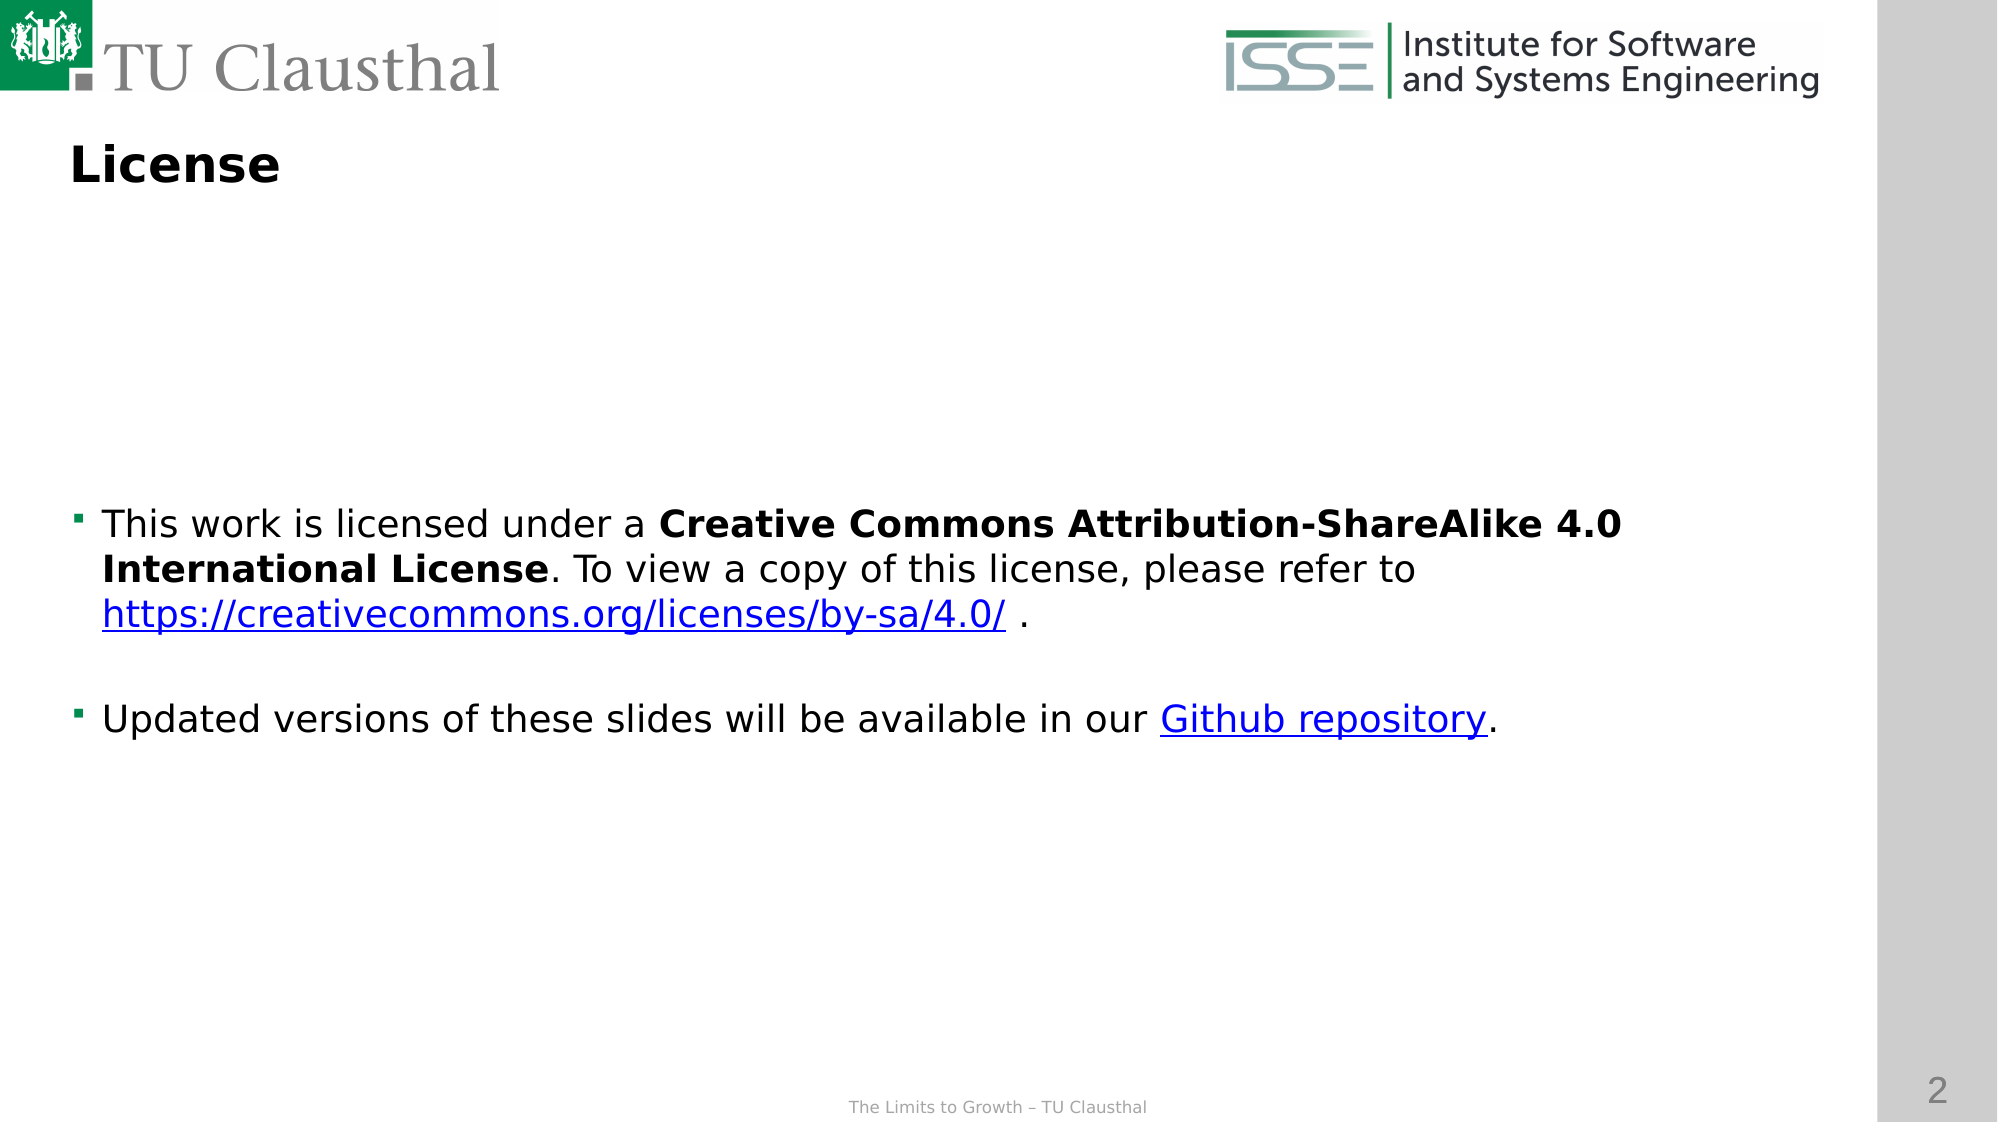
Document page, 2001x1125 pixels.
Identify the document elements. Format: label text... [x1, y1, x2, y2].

text_box This work is licensed under a Creative Commons Attribution-ShareAlike 4.0 International License. To view a copy of this license, please refer to https://creativecommons.org/licenses/by-sa/4.0/ . Updated versions of these slides will be available in our Github repository. [55, 208, 1816, 1032]
text_box License [55, 125, 1816, 206]
picture [1218, 22, 1824, 105]
picture [0, 0, 499, 91]
